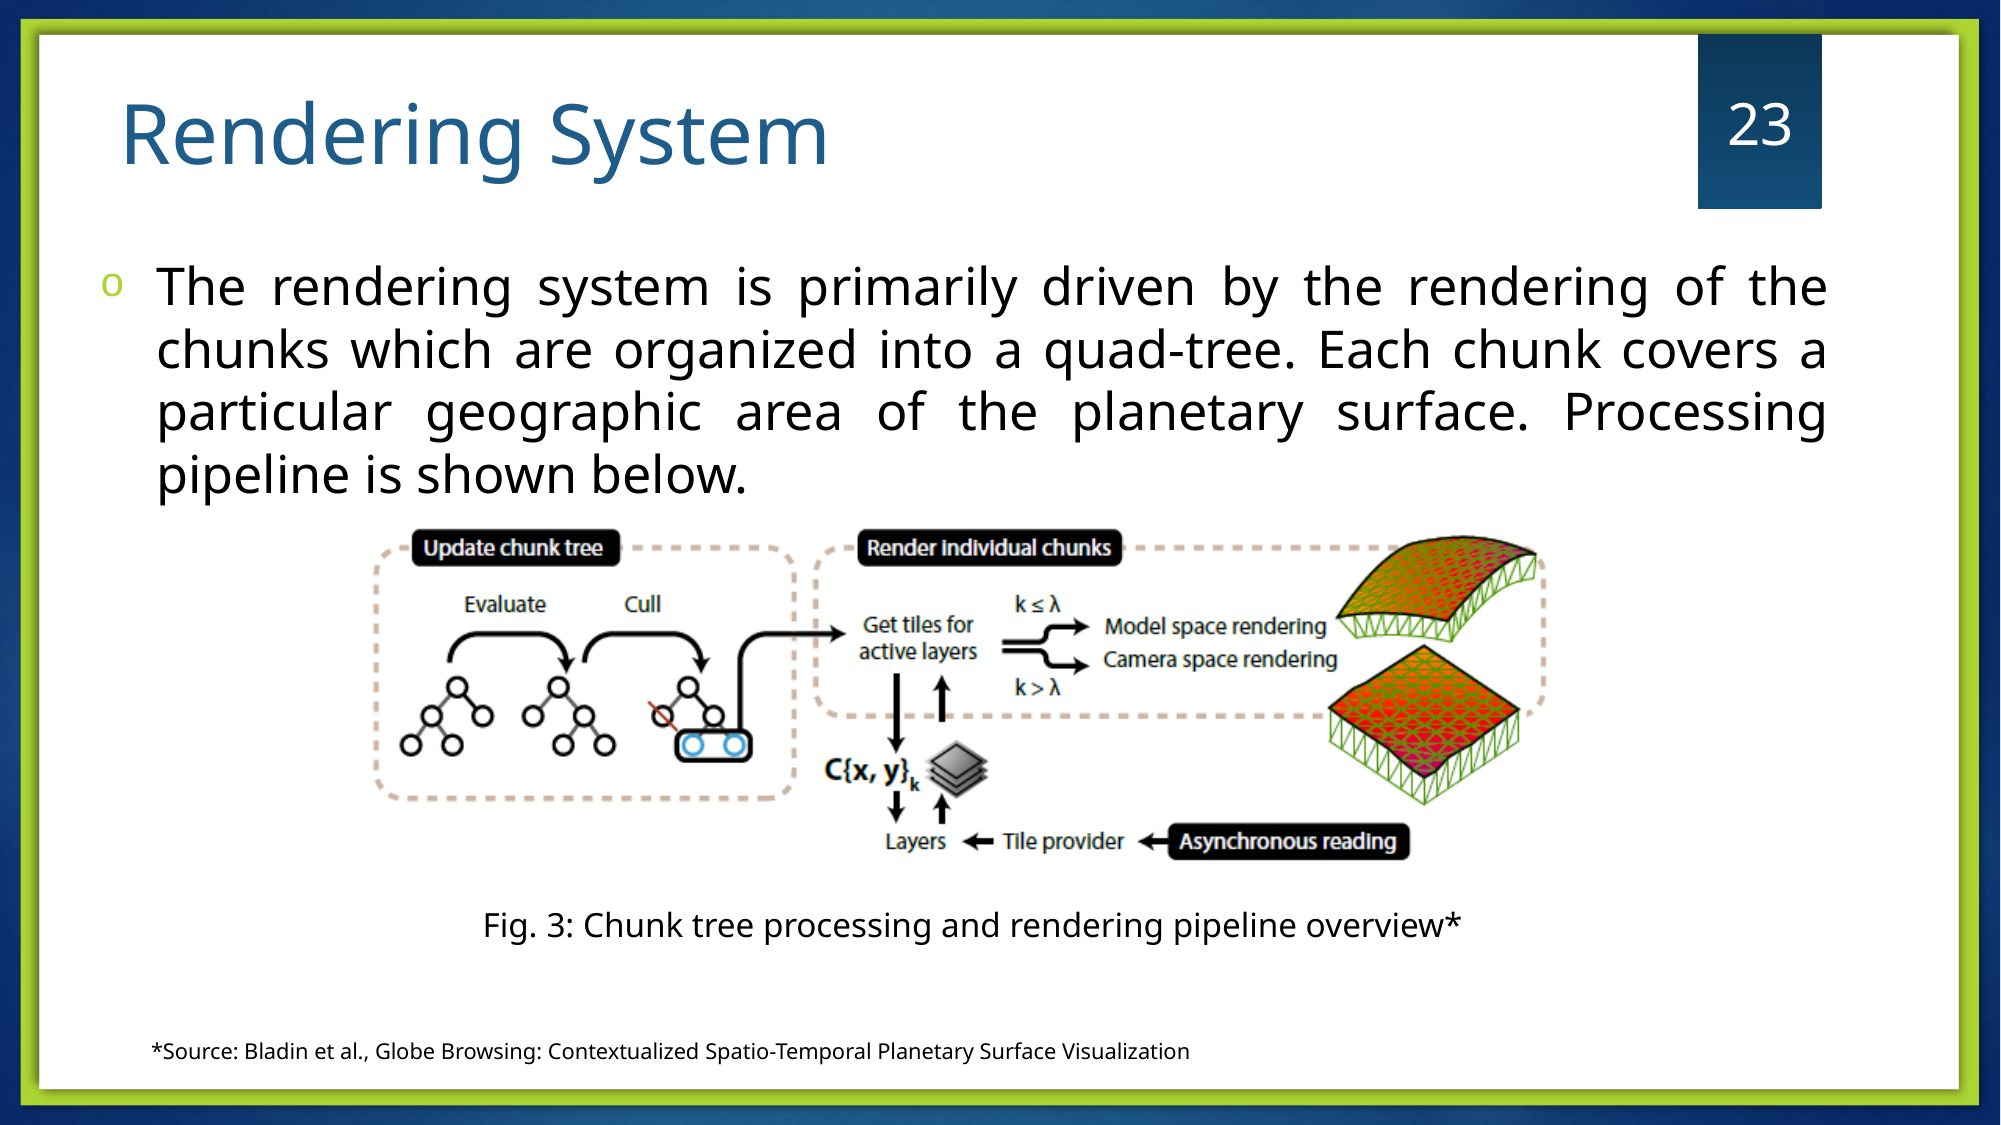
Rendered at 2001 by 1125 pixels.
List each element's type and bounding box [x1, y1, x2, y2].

text_box [0, 0, 2000, 1125]
picture [370, 501, 1560, 898]
